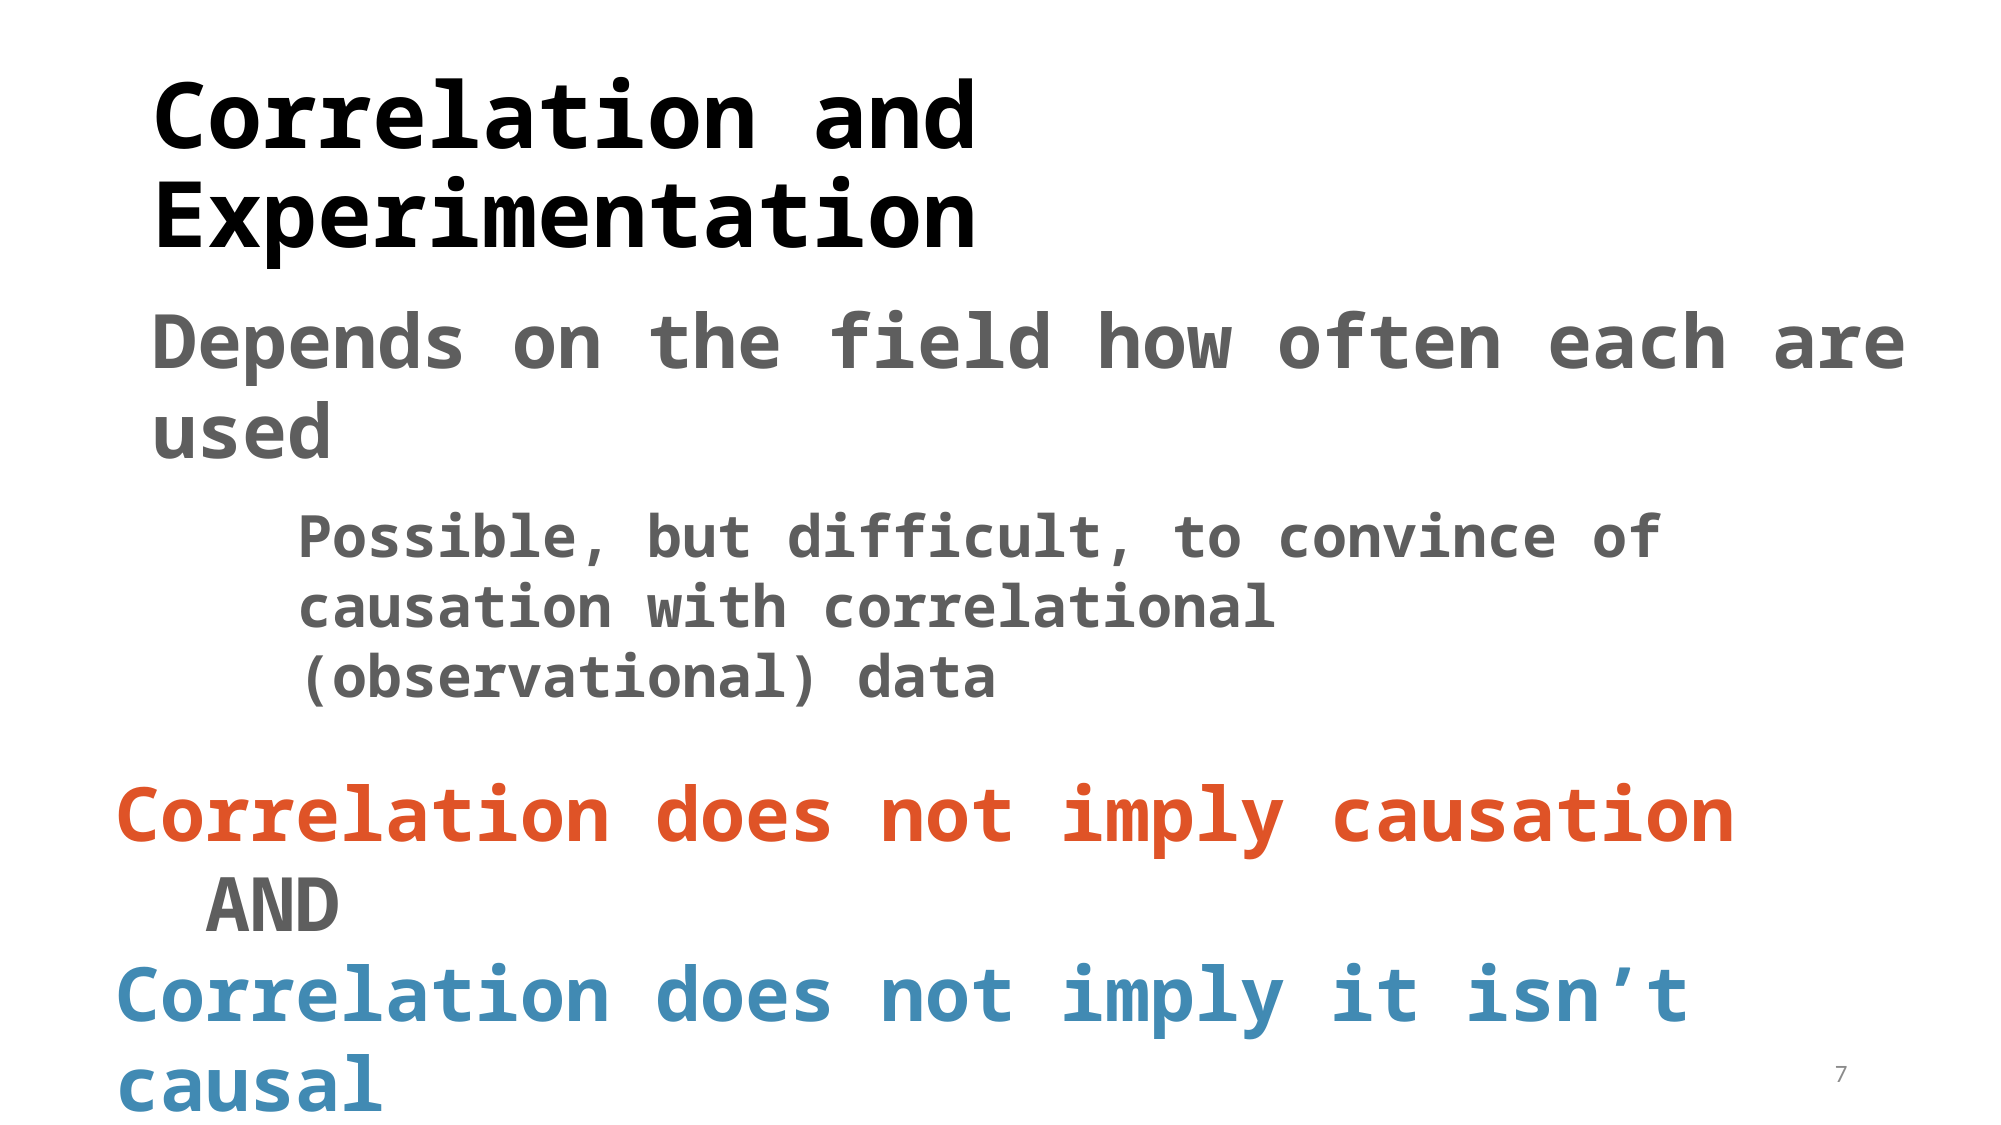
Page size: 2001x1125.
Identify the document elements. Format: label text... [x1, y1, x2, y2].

text_box Correlation does not imply causation AND Correlation does not imply it isn’t causal [100, 758, 1900, 1125]
text_box Possible, but difficult, to convince of causation with correlational (observational) data [282, 491, 1759, 717]
text_box Depends on the field how often each are used [137, 286, 1937, 481]
slide_number 7 [1412, 1042, 1863, 1103]
title Correlation and Experimentation [137, 59, 1863, 278]
